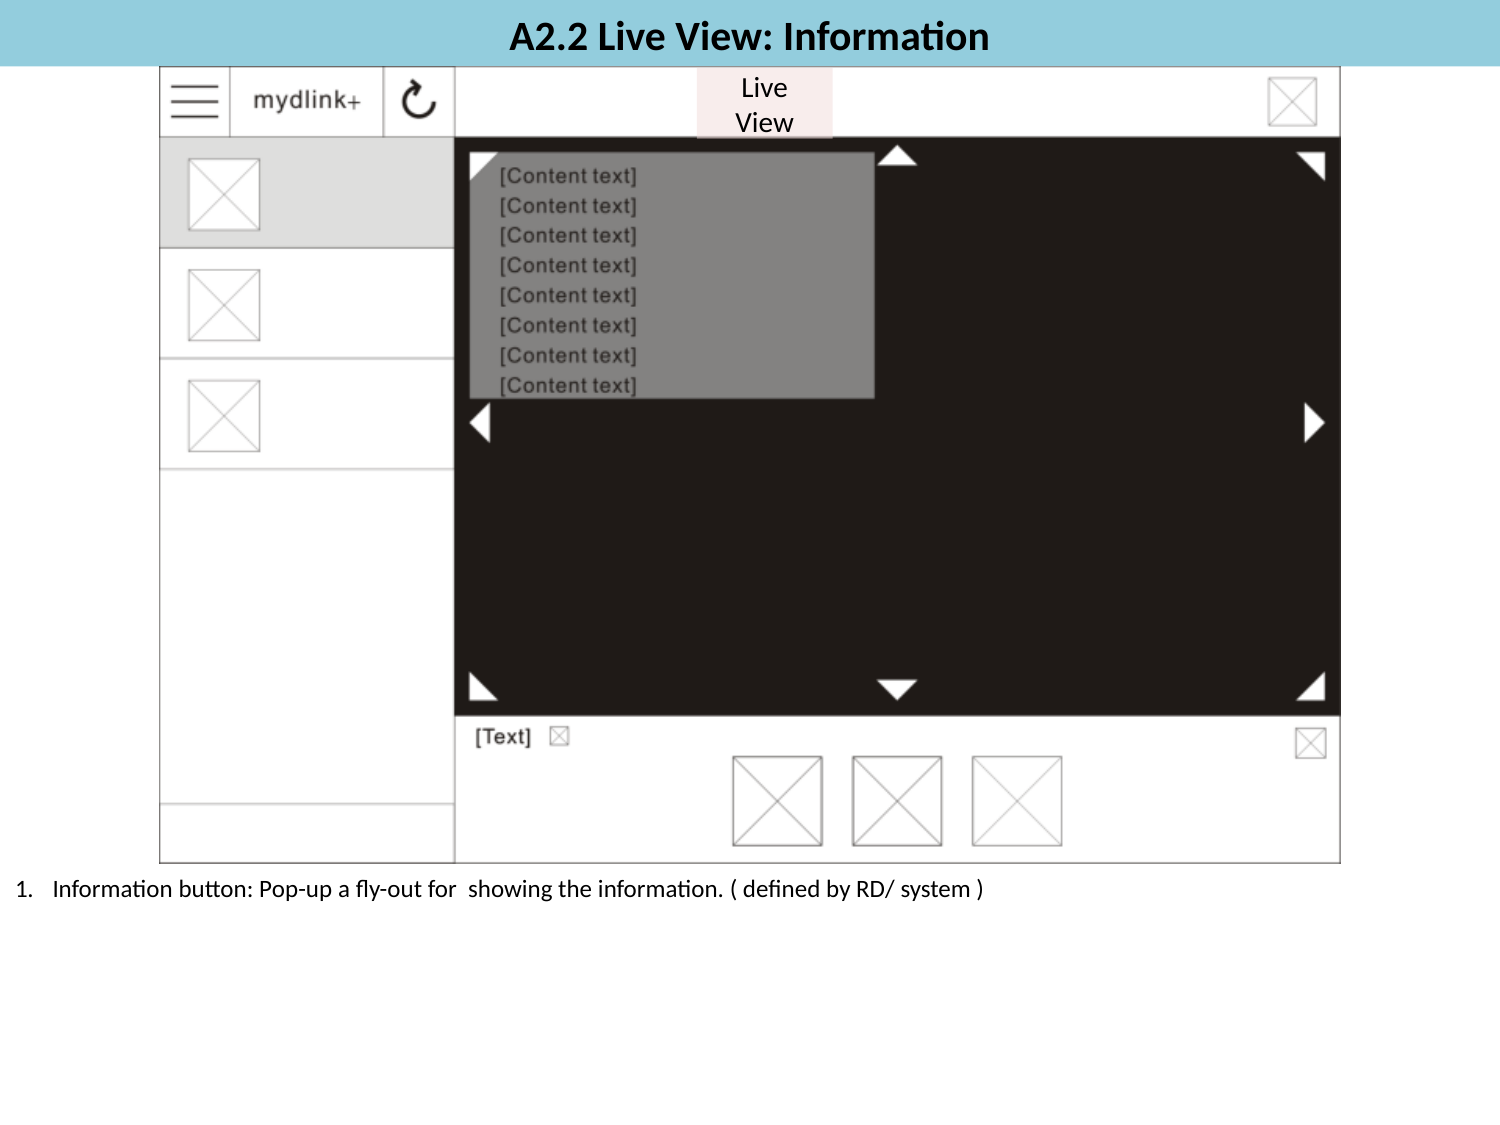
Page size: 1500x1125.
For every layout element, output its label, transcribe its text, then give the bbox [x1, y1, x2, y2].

list Information button: Pop-up a fly-out for showing the information. ( defined by RD/ system ) [0, 865, 1500, 1125]
title A2.2 Live View: Information [0, 0, 1500, 67]
picture [159, 66, 1341, 865]
